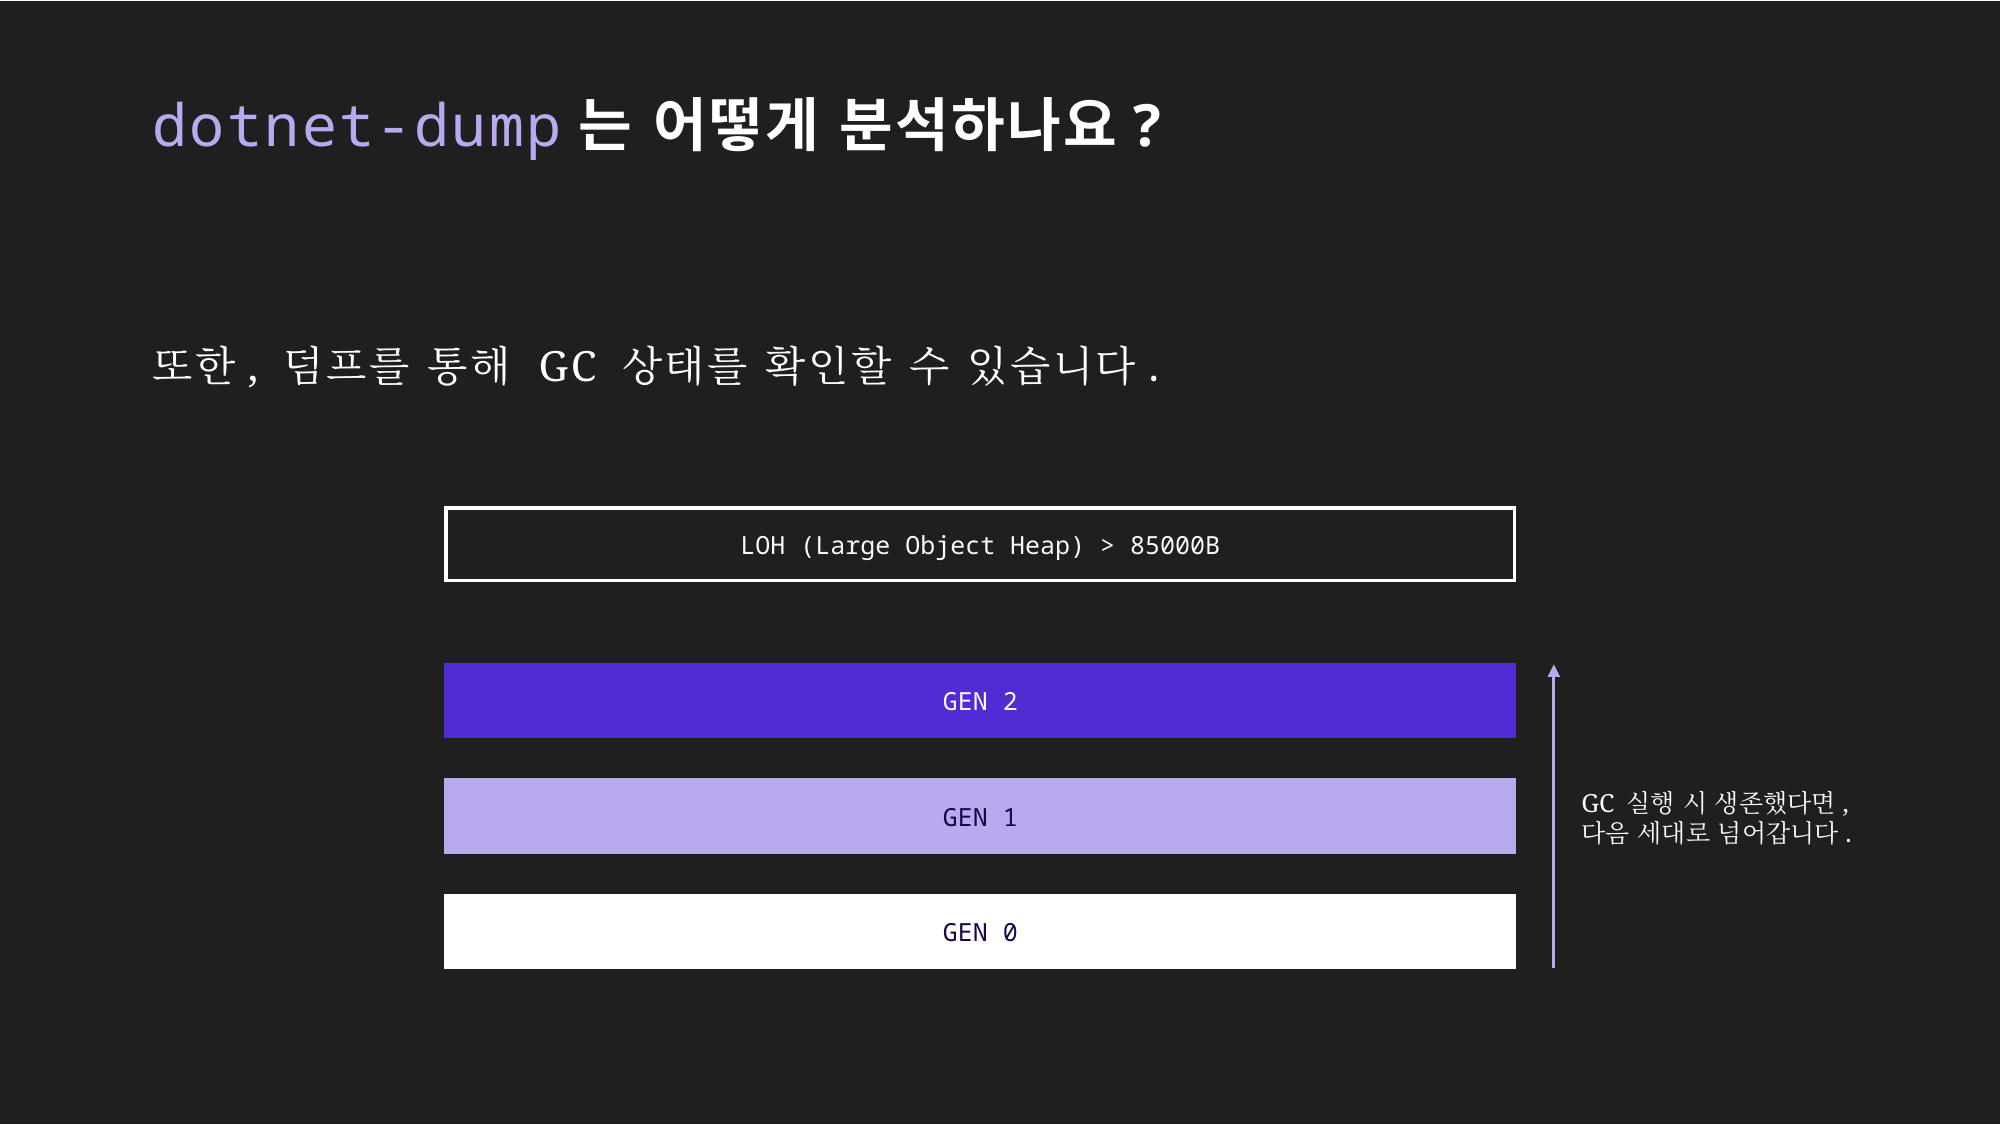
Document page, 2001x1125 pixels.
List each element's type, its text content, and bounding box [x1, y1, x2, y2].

text_box 또한, 덤프를 통해 GC 상태를 확인할 수 있습니다. [137, 241, 1863, 496]
text_box GC 실행 시 생존했다면, 다음 세대로 넘어갑니다. [1566, 779, 1867, 855]
title dotnet-dump는 어떻게 분석하나요? [137, 0, 1863, 241]
text_box GEN 0 [445, 894, 1516, 969]
text_box GEN 2 [445, 663, 1516, 738]
text_box GEN 1 [445, 779, 1516, 853]
text_box LOH (Large Object Heap) > 85000B [445, 507, 1516, 582]
picture [0, 1, 2000, 1124]
